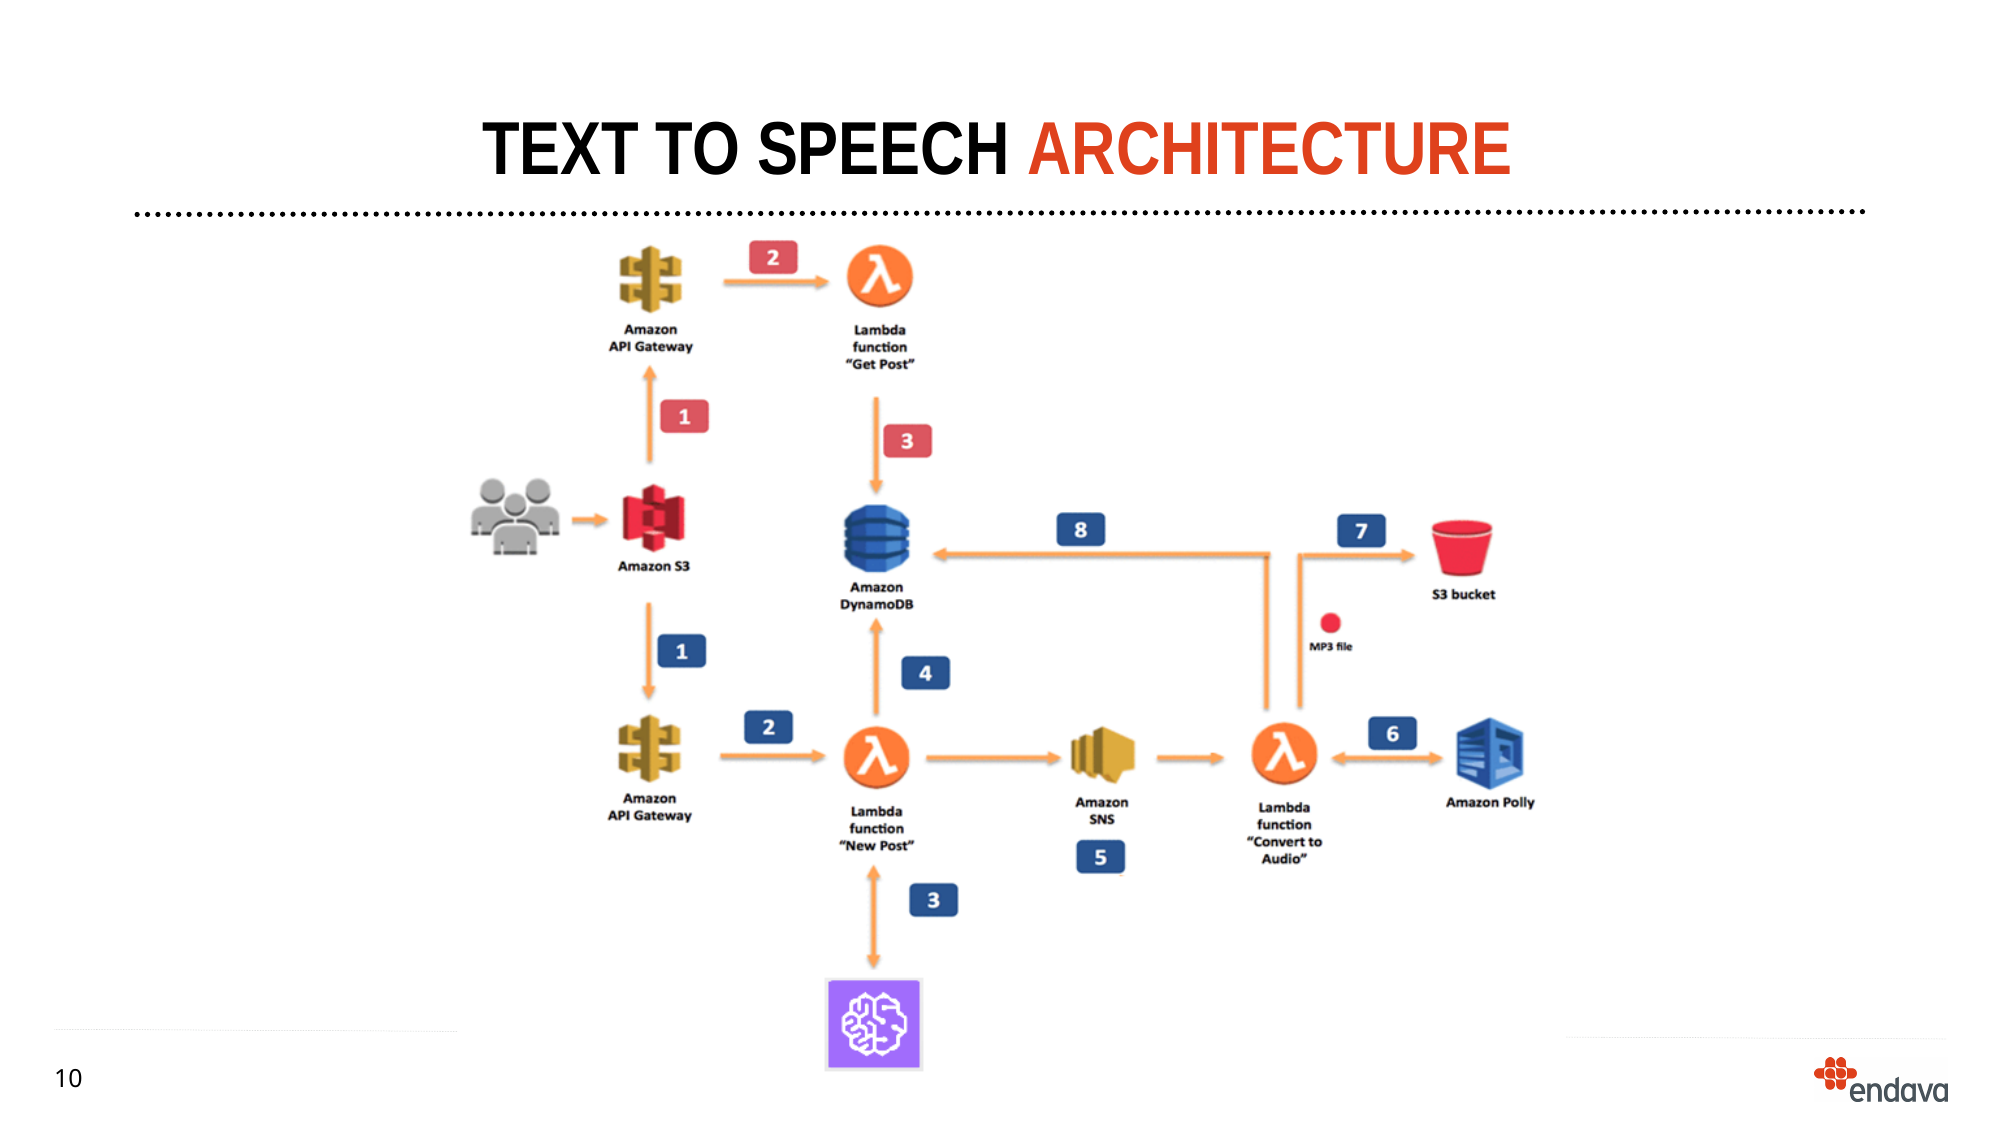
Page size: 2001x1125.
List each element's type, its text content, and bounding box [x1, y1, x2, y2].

picture [458, 221, 1566, 1078]
title Text to speech architecture [198, 26, 1812, 195]
picture [1814, 1057, 1948, 1102]
